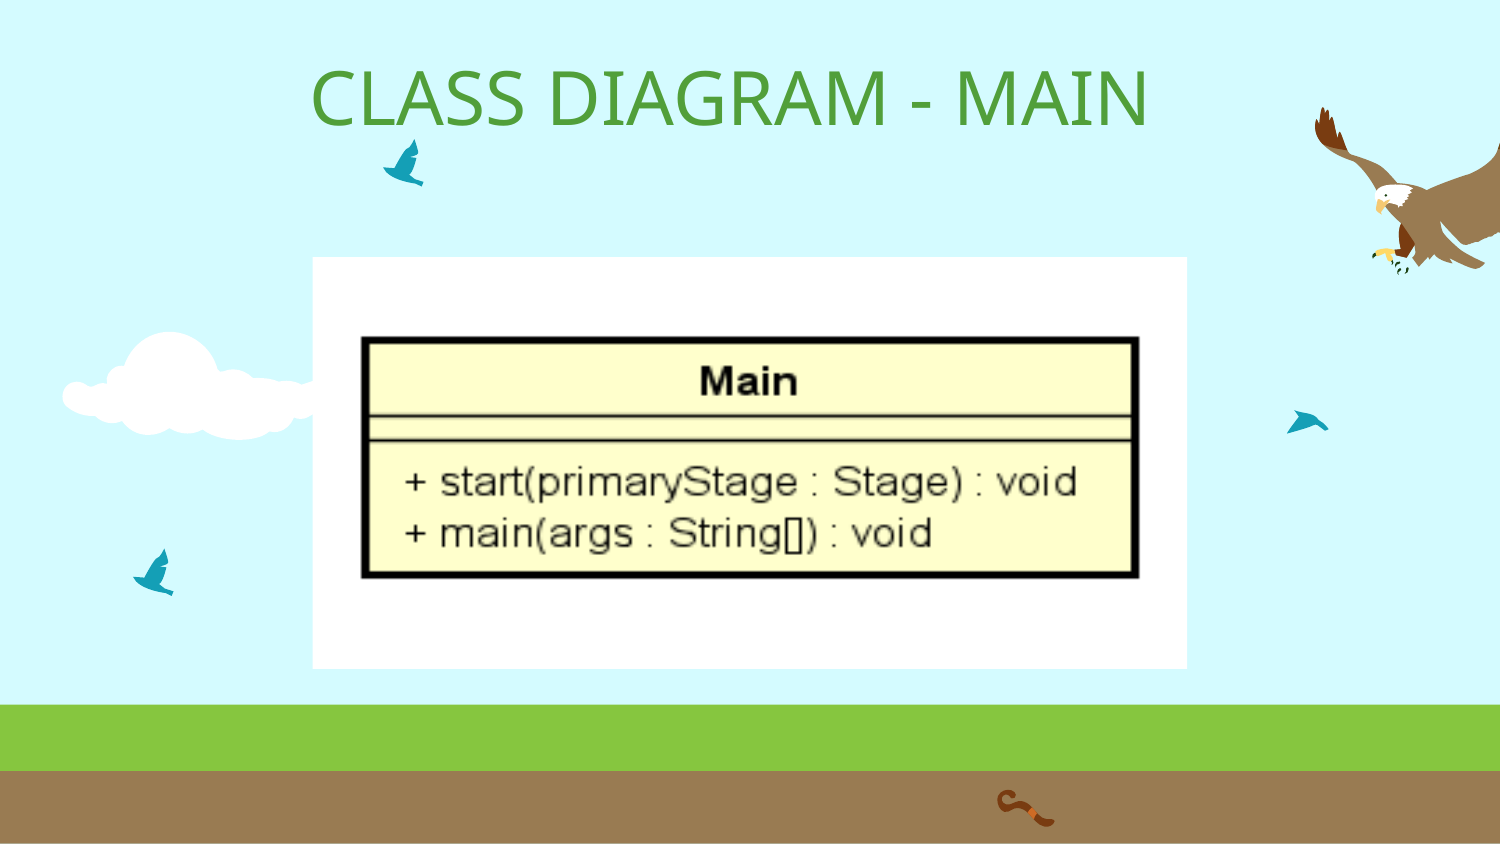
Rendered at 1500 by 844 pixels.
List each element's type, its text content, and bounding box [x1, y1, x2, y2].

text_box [1307, 106, 1500, 276]
picture [312, 257, 1188, 669]
text_box [132, 548, 174, 596]
text_box [383, 153, 424, 187]
text_box [62, 331, 307, 440]
text_box [1286, 410, 1329, 434]
title CLASS DIAGRAM - MAIN [294, 35, 1500, 153]
text_box [0, 704, 1500, 771]
